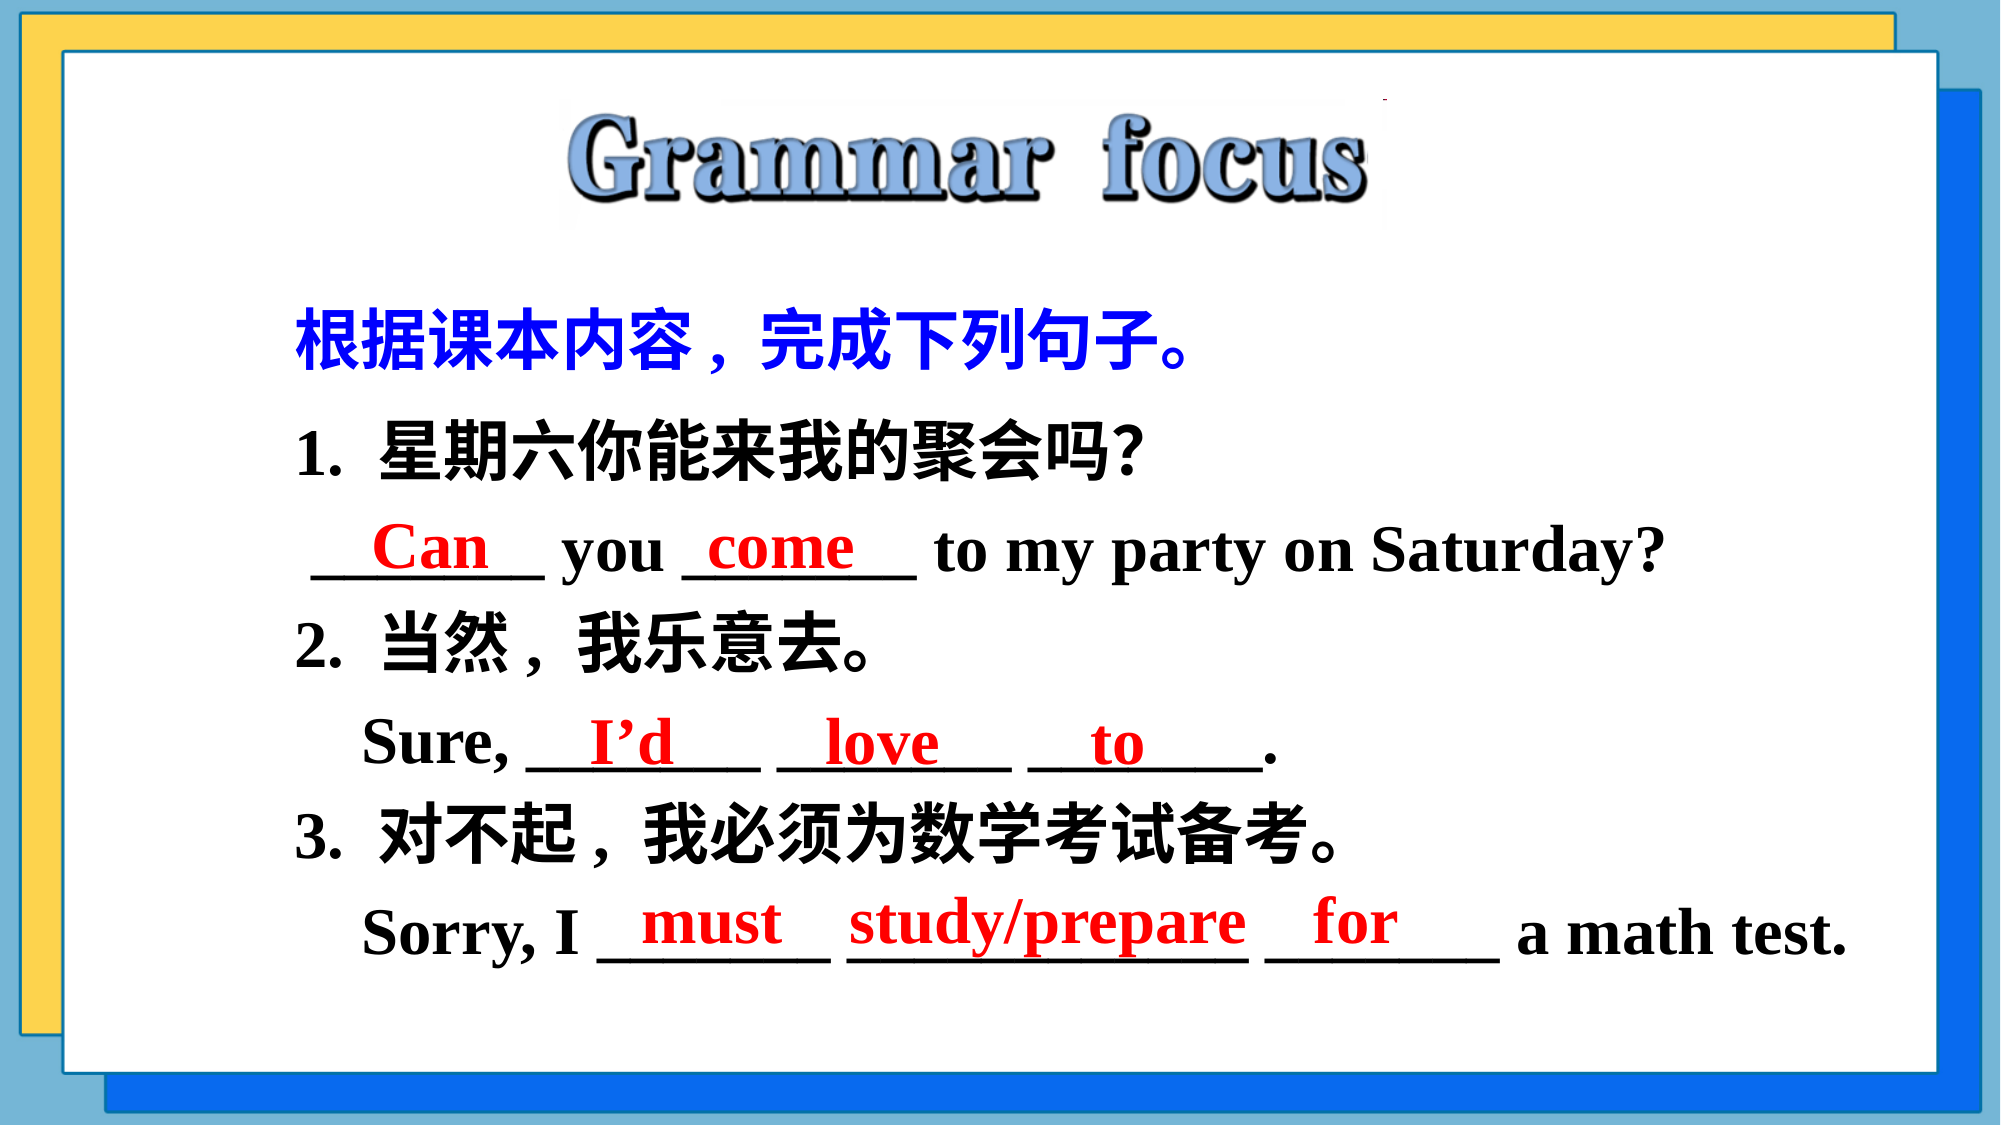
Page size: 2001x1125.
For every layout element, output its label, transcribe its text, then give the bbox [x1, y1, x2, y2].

text_box 1. 星期六你能来我的聚会吗？ _______ you _______ to my party on Saturday? 2. 当然, 我乐意去。 Sure, _______ _______ _______. 3. 对不起, 我必须为数学考试备考。 Sorry, I _______ ____________ _______ a math test. [279, 385, 1878, 1035]
text_box 根据课本内容, 完成下列句子。 [279, 279, 1408, 381]
text_box I’d love to [574, 674, 1249, 785]
picture [0, 0, 2001, 1125]
text_box Can come [356, 478, 947, 590]
text_box must study/prepare for [610, 869, 1456, 965]
